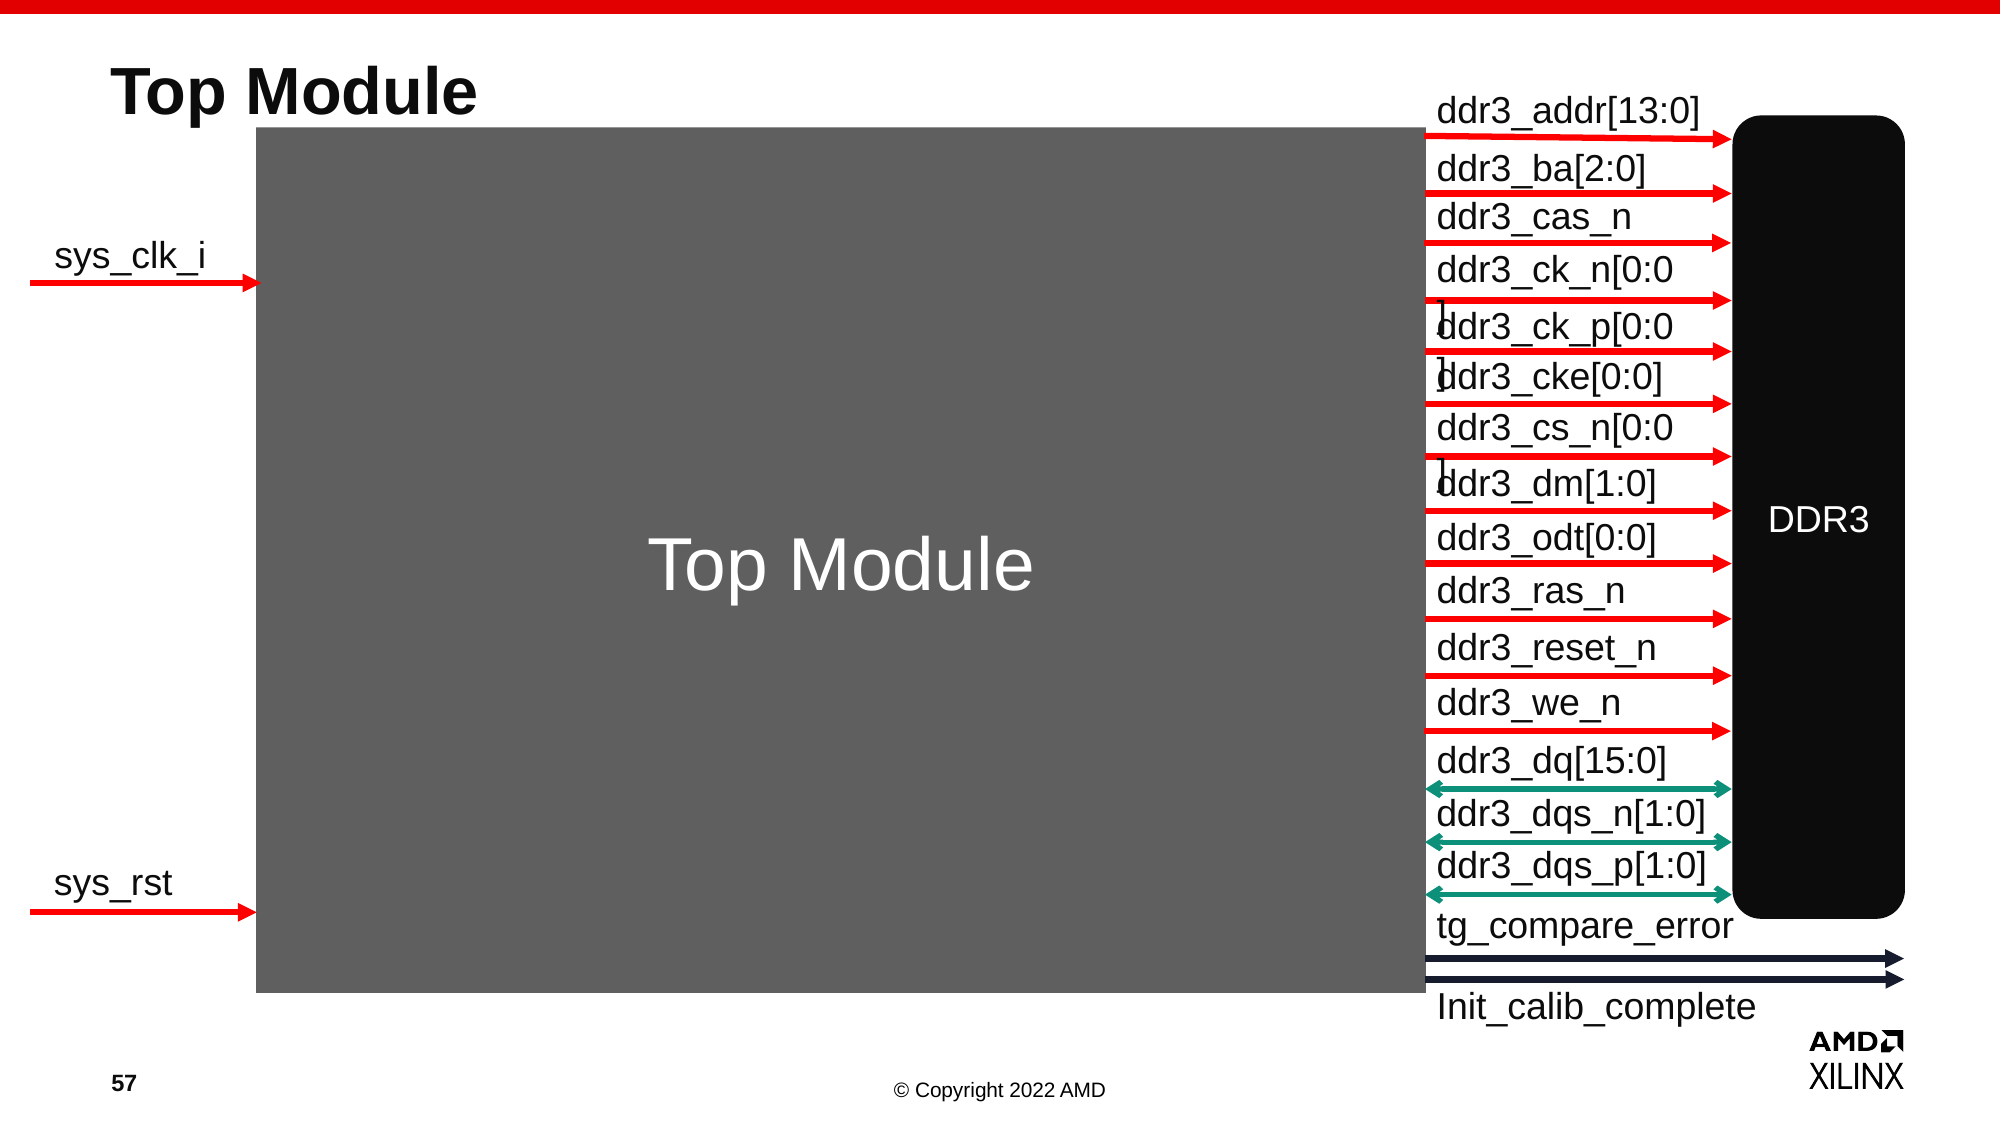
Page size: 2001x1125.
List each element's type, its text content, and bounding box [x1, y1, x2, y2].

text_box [30, 223, 314, 283]
text_box ddr3_cas_n [1421, 184, 1697, 237]
text_box ddr3_cke[0:0] [1421, 345, 1697, 395]
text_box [1421, 893, 1797, 954]
title Top Module [95, 50, 1905, 147]
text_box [1421, 505, 1732, 790]
text_box DDR3 [1731, 114, 1906, 920]
text_box ddr3_dm[1:0] [1421, 451, 1697, 505]
picture [1809, 1030, 1904, 1089]
slide_number 57 [96, 1043, 257, 1104]
text_box ddr3_cs_n[0:0] [1421, 395, 1697, 451]
text_box ddr3_ck_n[0:0] [1421, 237, 1697, 294]
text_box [1424, 135, 1732, 140]
text_box ddr3_ba[2:0] [1421, 136, 1697, 184]
text_box Top Module [255, 147, 1427, 994]
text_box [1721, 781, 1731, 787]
text_box ddr3_ck_p[0:0] [1421, 294, 1697, 345]
text_box ddr3_dqs_p[1:0] [1427, 845, 1729, 892]
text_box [39, 850, 314, 911]
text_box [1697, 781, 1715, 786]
text_box ddr3_addr[13:0] [1421, 78, 1738, 139]
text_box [1421, 974, 1905, 1035]
text_box ddr3_dqs_n[1:0] [1427, 791, 1731, 841]
